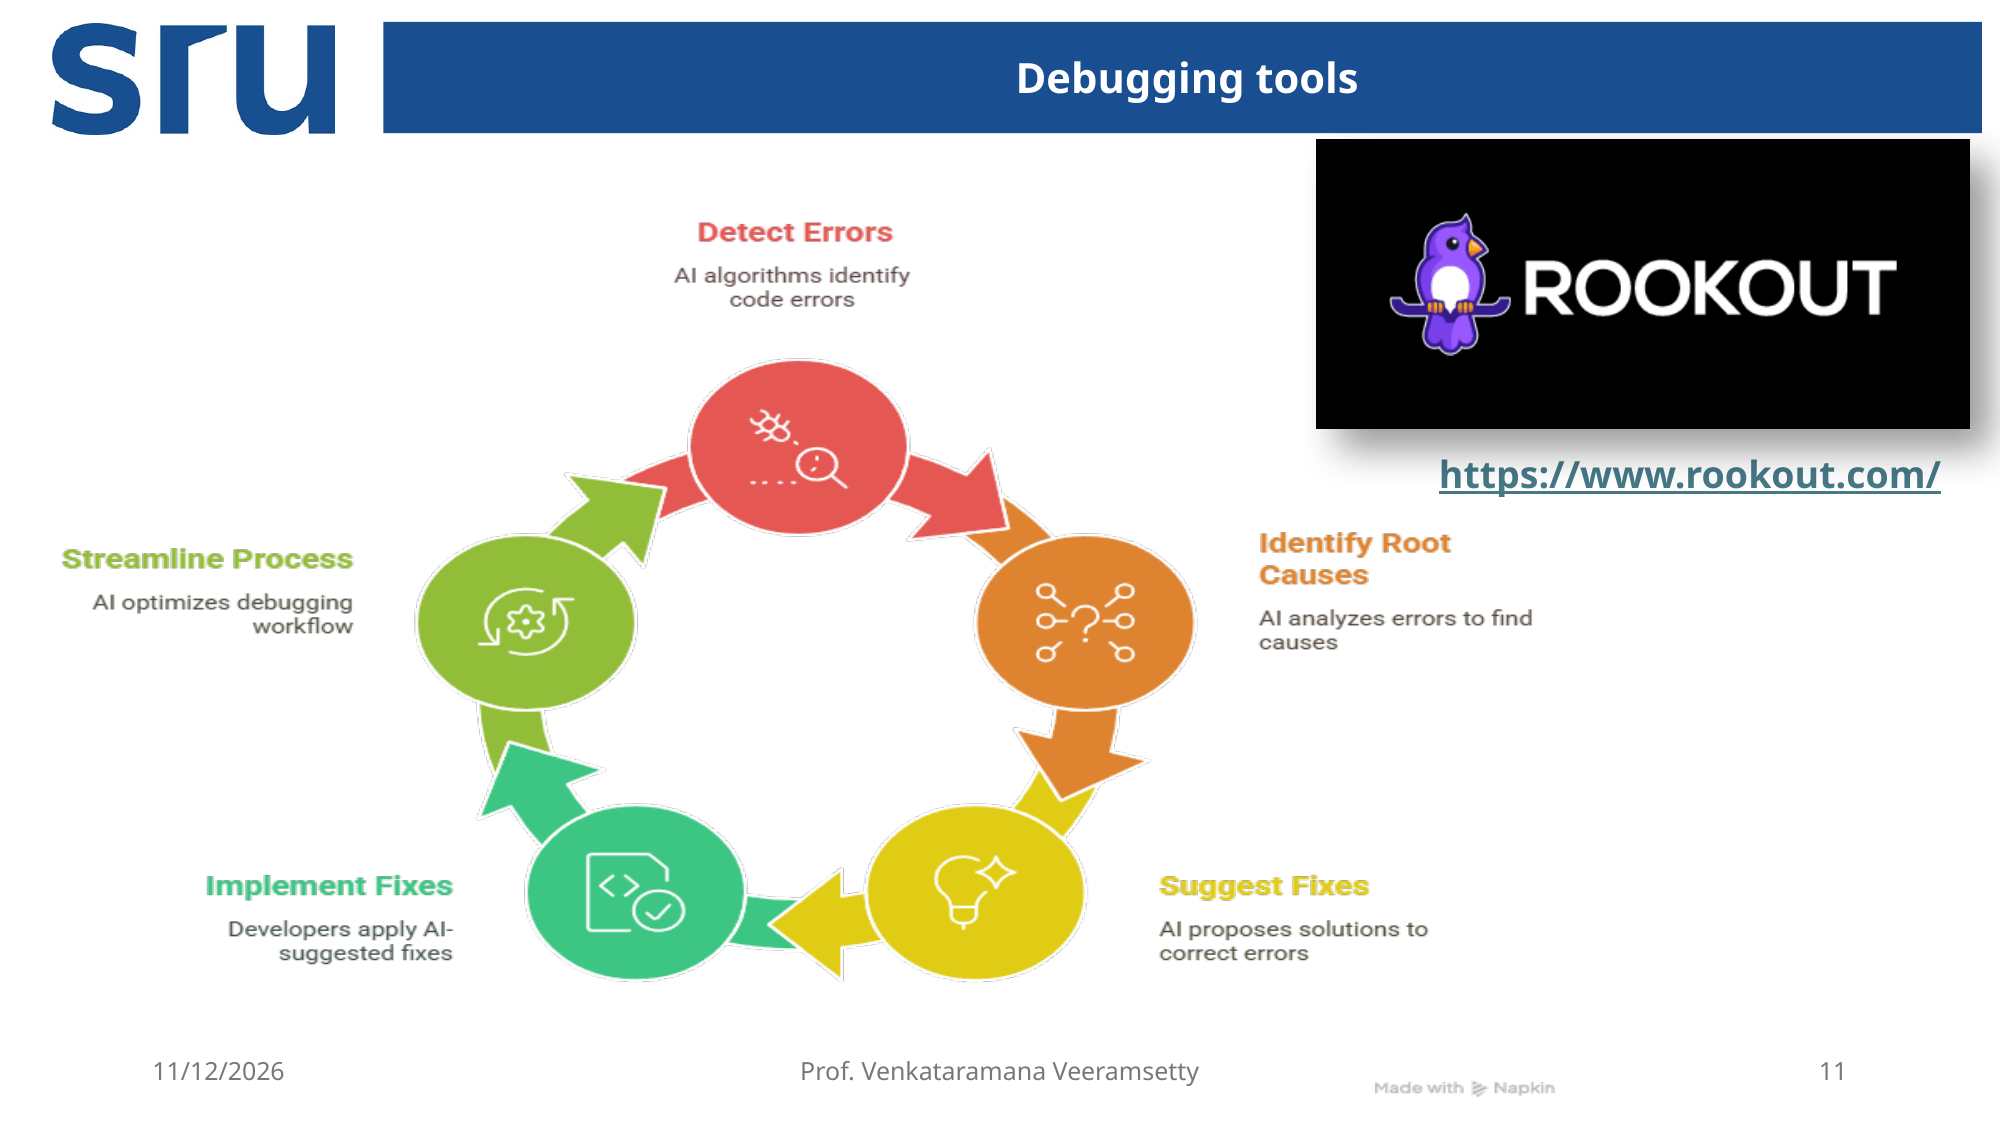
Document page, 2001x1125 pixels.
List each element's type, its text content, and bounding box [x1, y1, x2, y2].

picture [17, 173, 1898, 1125]
text_box https://www.rookout.com/ [1595, 476, 1957, 509]
slide_number 11 [1595, 1042, 1863, 1103]
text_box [382, 21, 1983, 134]
picture [51, 23, 335, 136]
